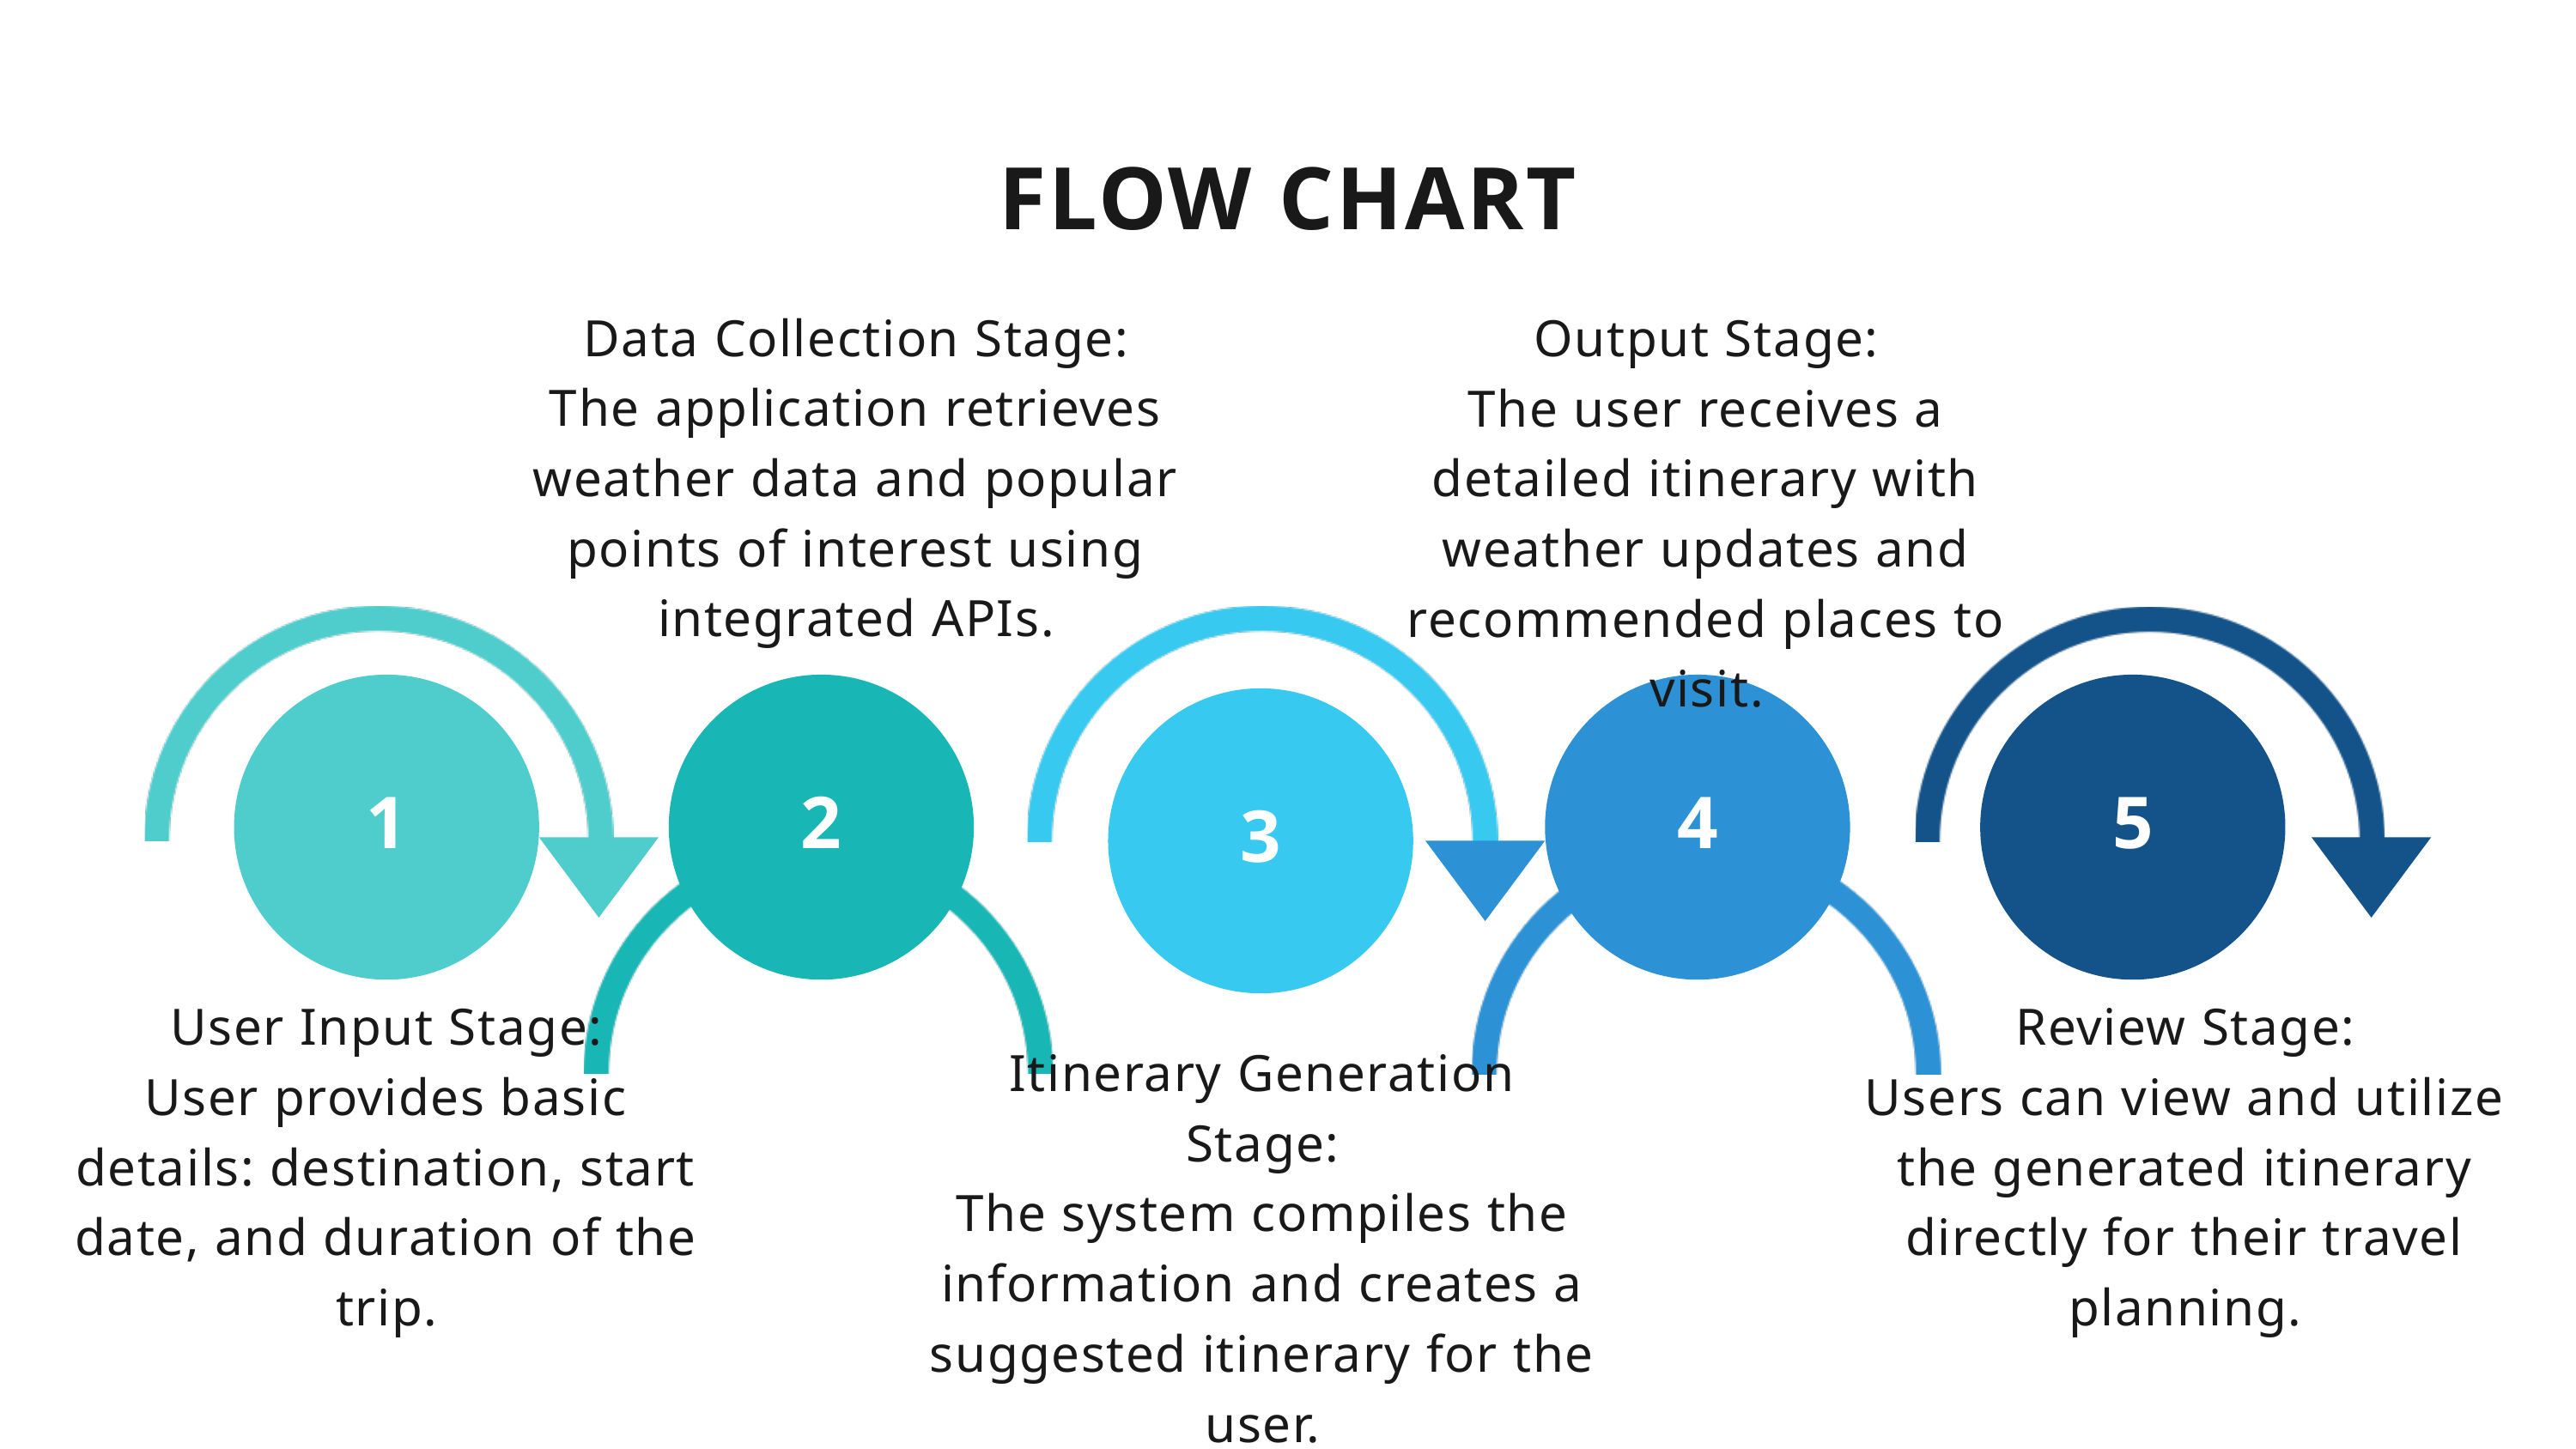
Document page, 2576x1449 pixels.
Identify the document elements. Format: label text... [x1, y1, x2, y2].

text_box [1852, 840, 1941, 985]
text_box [2311, 837, 2432, 919]
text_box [1979, 674, 2286, 980]
text_box Itinerary Generation Stage: The system compiles the information and creates a suggested itinerary for the user. [928, 1031, 1598, 1449]
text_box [544, 837, 659, 919]
text_box Data Collection Stage: The application retrieves weather data and popular points of interest using integrated APIs. [504, 296, 1209, 718]
text_box [2054, 607, 2385, 842]
text_box [1418, 787, 1498, 842]
text_box [703, 839, 1054, 1074]
text_box [544, 718, 614, 835]
text_box [584, 923, 665, 985]
text_box [1915, 787, 1975, 842]
text_box [1472, 929, 1850, 1075]
text_box [144, 606, 504, 841]
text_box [1545, 674, 1850, 980]
text_box [1209, 606, 1359, 687]
text_box Output Stage: The user receives a detailed itinerary with weather updates and recommended places to visit. [1359, 296, 2054, 787]
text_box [1425, 840, 1540, 922]
text_box User Input Stage: User provides basic details: destination, start date, and duration of the trip. [70, 985, 703, 1406]
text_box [1108, 688, 1414, 994]
text_box [1027, 718, 1103, 842]
text_box Review Stage: Users can view and utilize the generated itinerary directly for their travel planning. [1850, 985, 2521, 1406]
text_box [234, 674, 540, 980]
text_box FLOW CHART [234, 134, 2342, 247]
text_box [668, 674, 975, 980]
